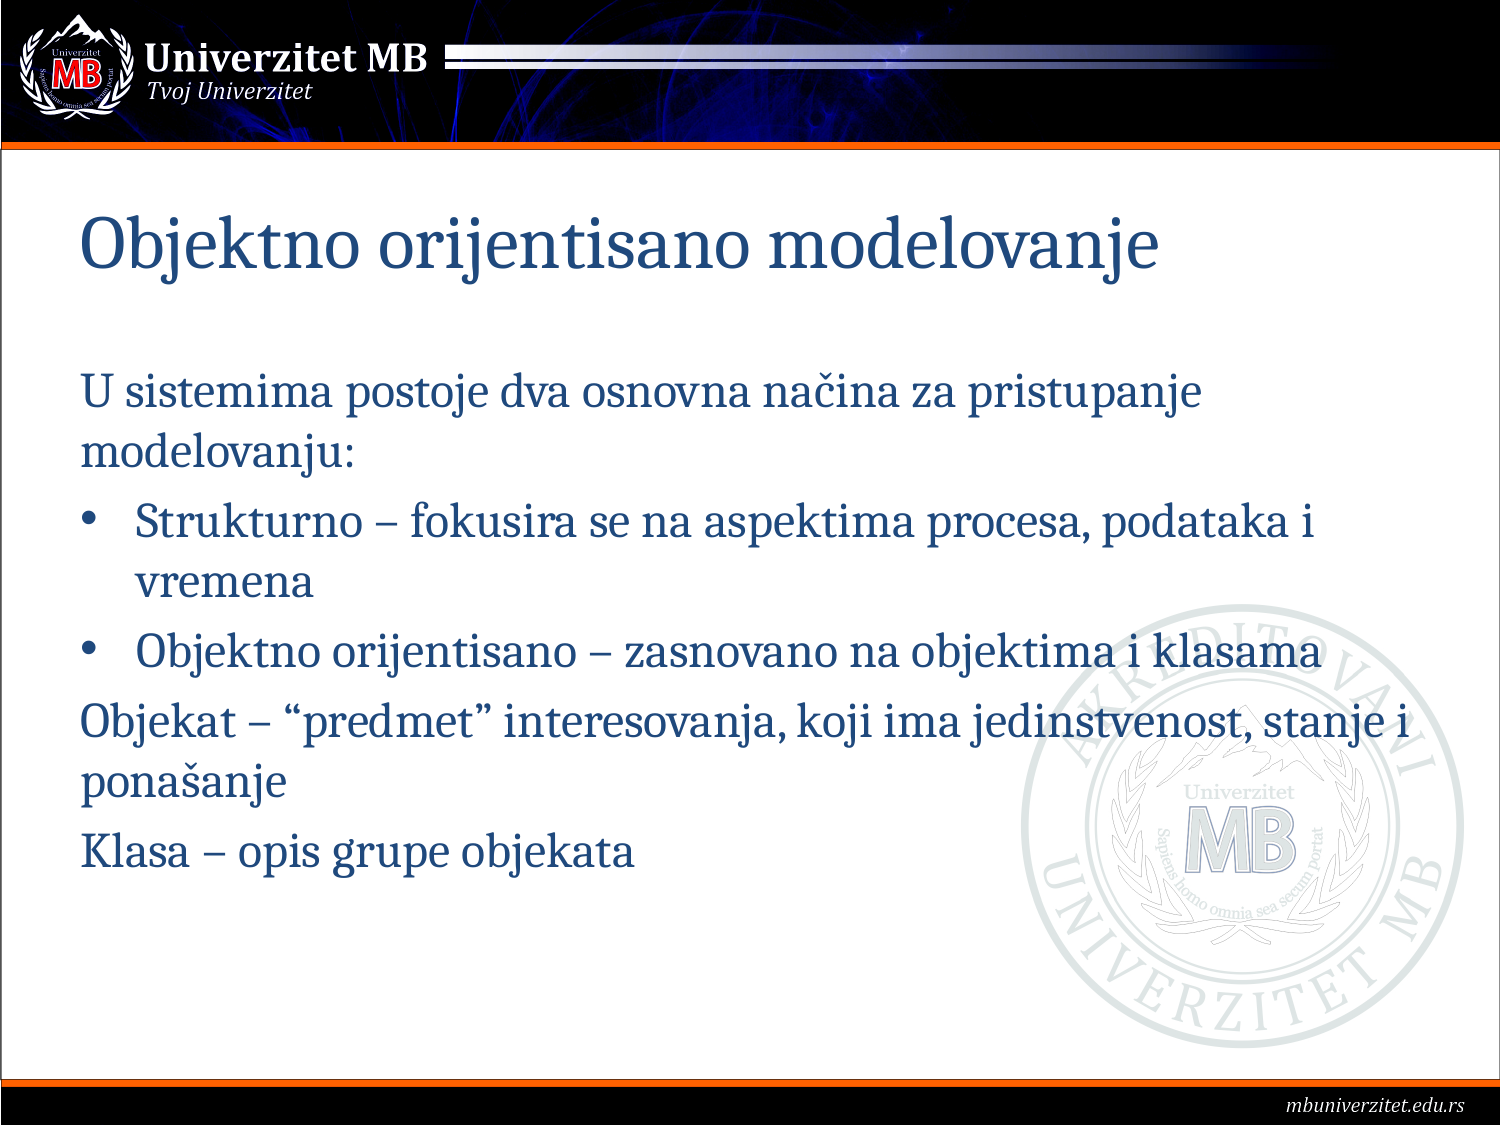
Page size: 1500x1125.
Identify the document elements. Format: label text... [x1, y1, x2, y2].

title Objektno orijentisano modelovanje [64, 184, 1424, 291]
subtitle U sistemima postoje dva osnovna načina za pristupanje modelovanju: Strukturno – fokusira se na aspektima procesa, podataka i vremena Objektno orijentisano – zasnovano na objektima i klasama Objekat – “predmet” interesovanja, koji ima jedinstvenost, stanje i ponašanje Klasa – opis grupe objekata [64, 349, 1436, 1035]
picture [0, 0, 1500, 1125]
